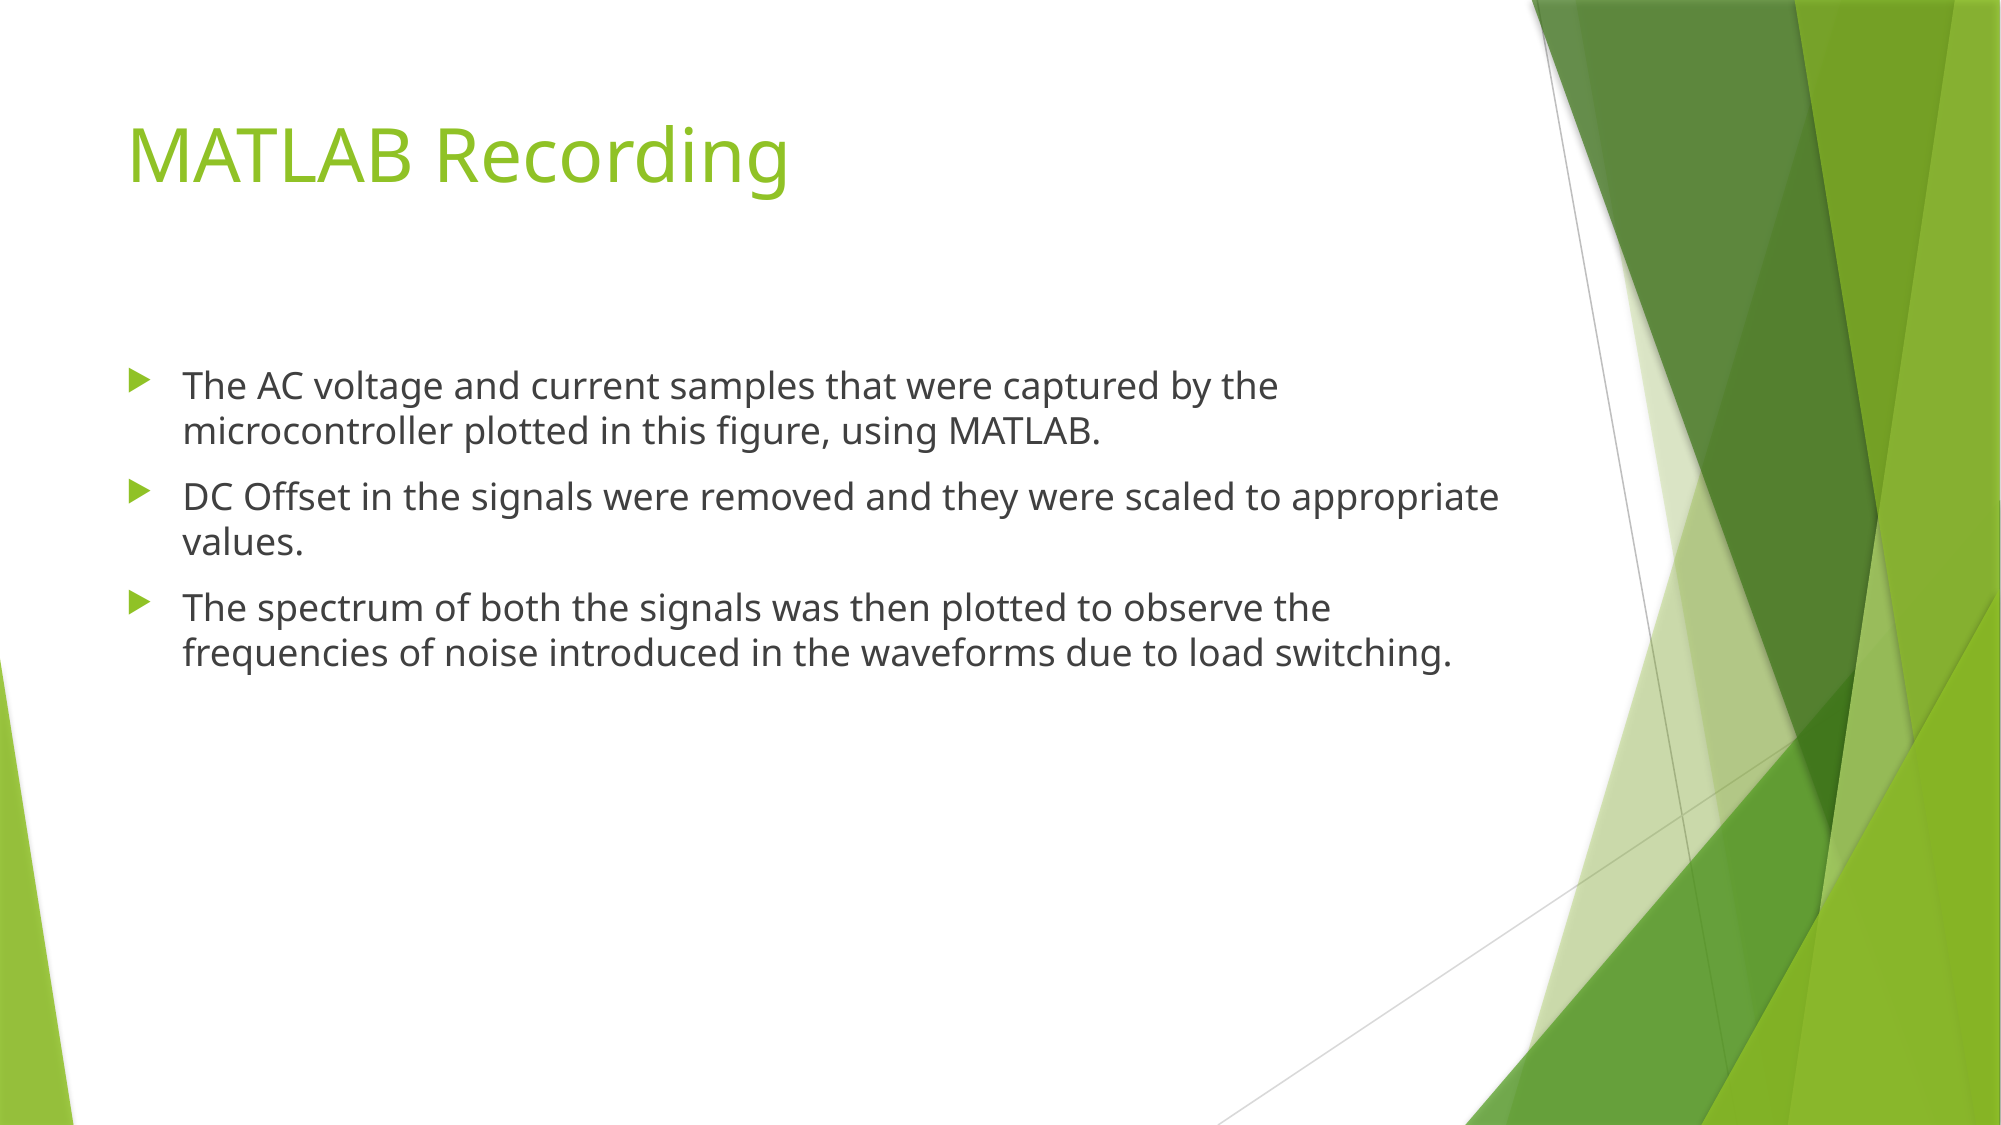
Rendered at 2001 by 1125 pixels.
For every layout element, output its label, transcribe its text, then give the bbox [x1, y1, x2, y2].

list The AC voltage and current samples that were captured by the microcontroller plotted in this figure, using MATLAB. DC Offset in the signals were removed and they were scaled to appropriate values. The spectrum of both the signals was then plotted to observe the frequencies of noise introduced in the waveforms due to load switching. [111, 354, 1522, 992]
title MATLAB Recording [111, 99, 1522, 317]
